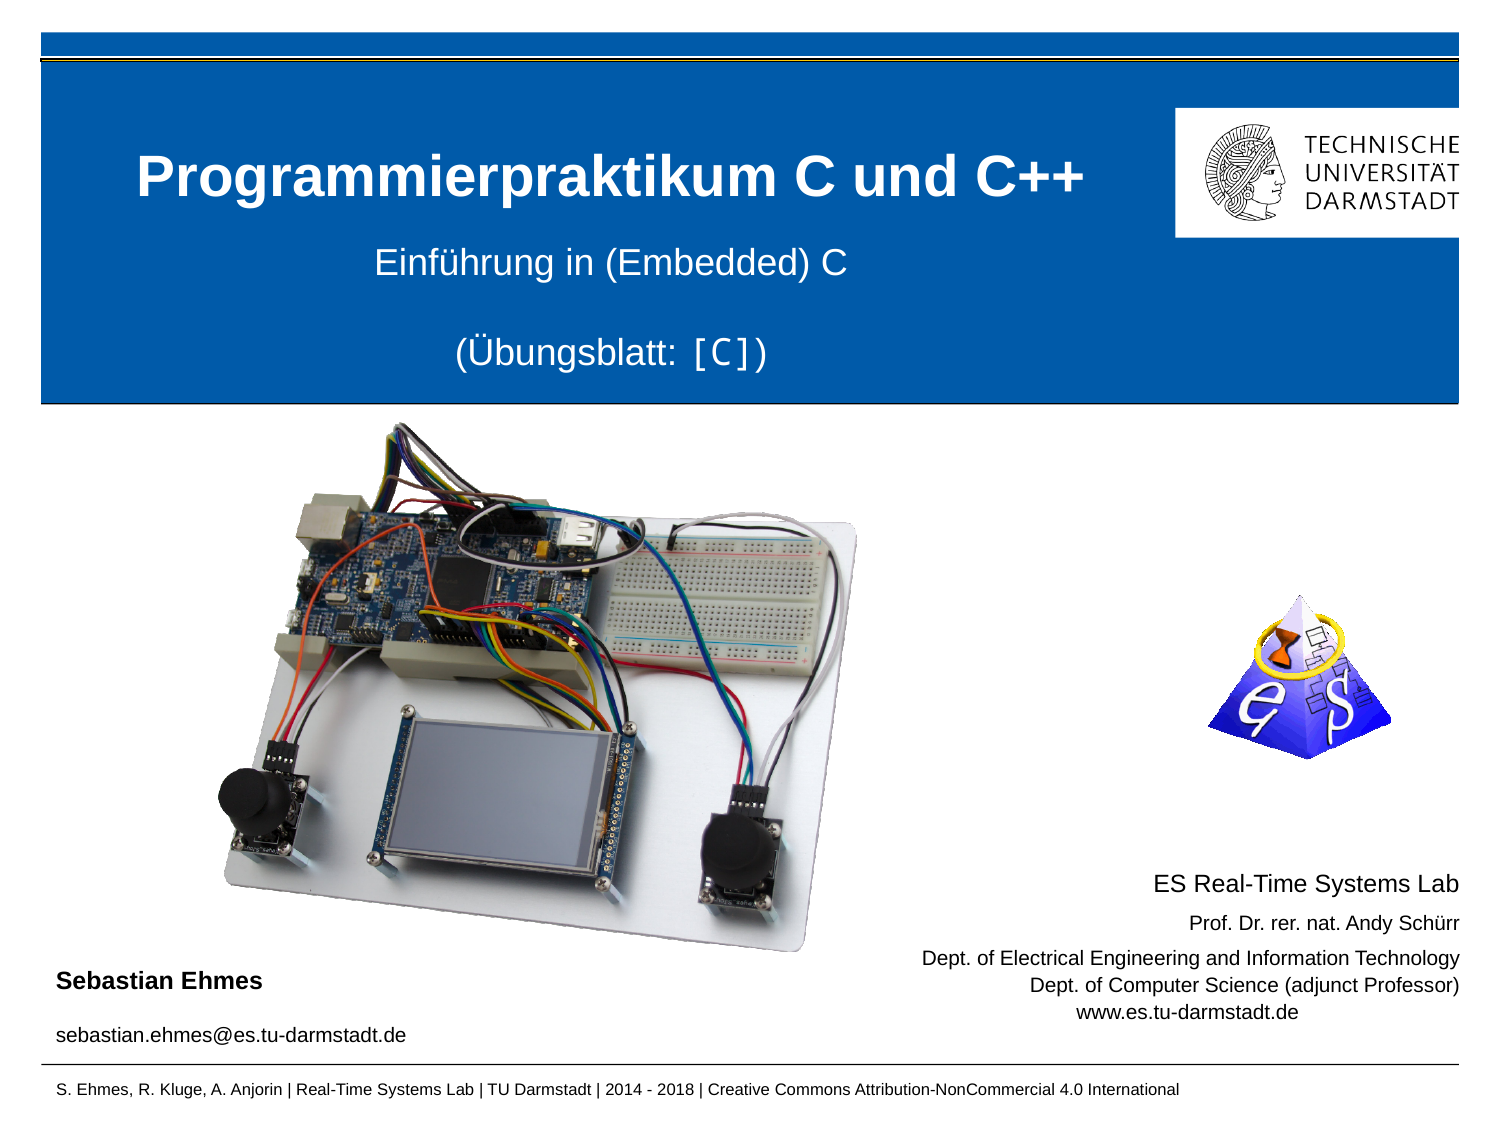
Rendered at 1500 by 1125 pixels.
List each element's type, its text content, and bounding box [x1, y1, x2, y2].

picture [1208, 591, 1391, 760]
picture [1176, 107, 1484, 238]
subtitle Einführung in (Embedded) C (Übungsblatt: [C]) [58, 237, 1164, 393]
picture [218, 421, 857, 952]
title Programmierpraktikum C und C++ [58, 61, 1164, 209]
